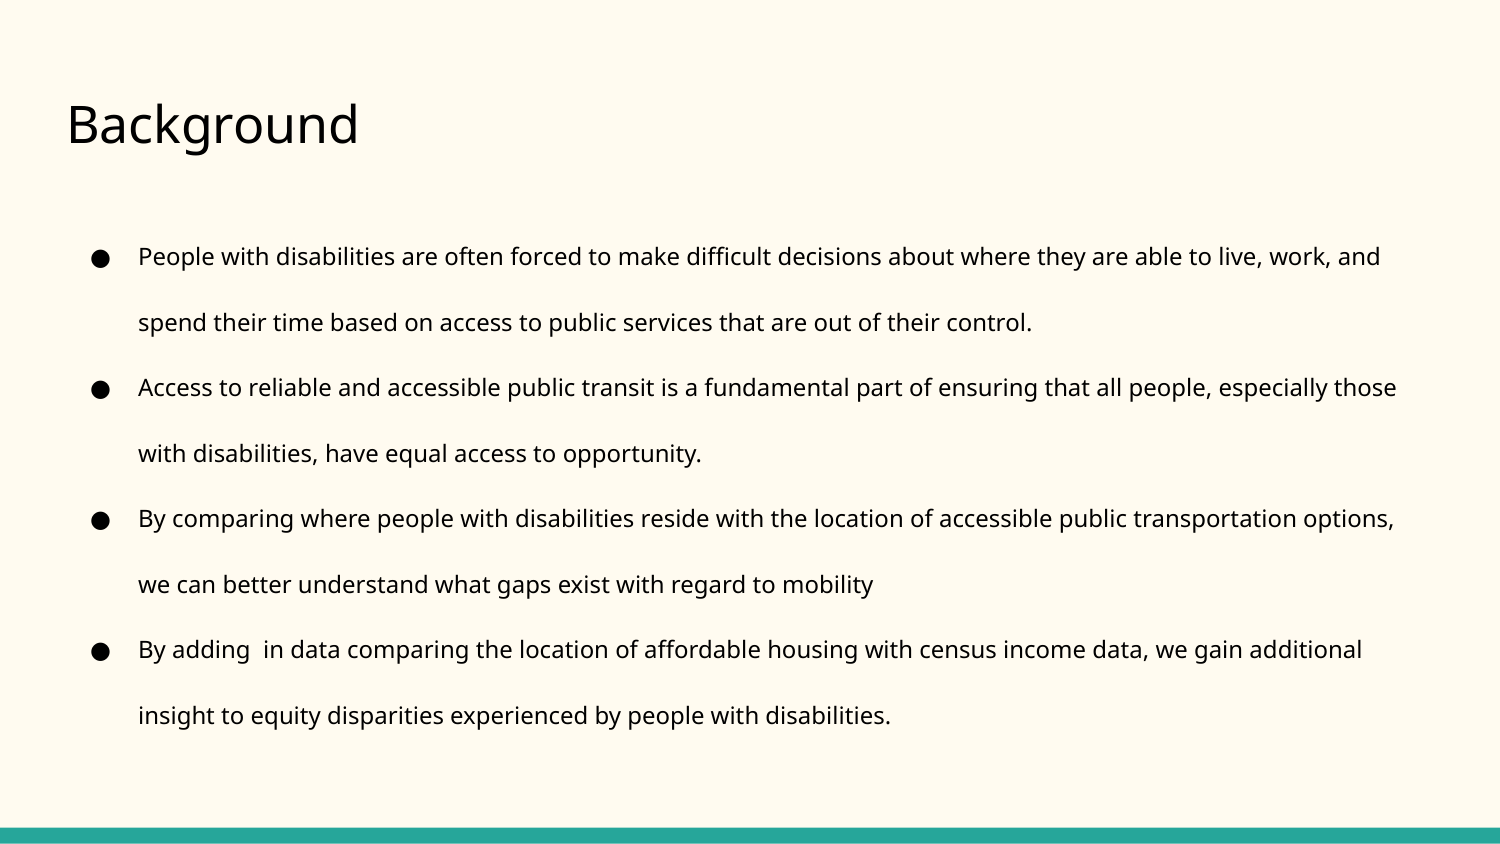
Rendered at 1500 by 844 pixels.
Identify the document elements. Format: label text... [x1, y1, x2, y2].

title Background [51, 72, 1449, 174]
list People with disabilities are often forced to make difficult decisions about where they are able to live, work, and spend their time based on access to public services that are out of their control. Access to reliable and accessible public transit is a fundamental part of ensuring that all people, especially those with disabilities, have equal access to opportunity. By comparing where people with disabilities reside with the location of accessible public transportation options, we can better understand what gaps exist with regard to mobility By adding in data comparing the location of affordable housing with census income data, we gain additional insight to equity disparities experienced by people with disabilities. [51, 192, 1449, 750]
